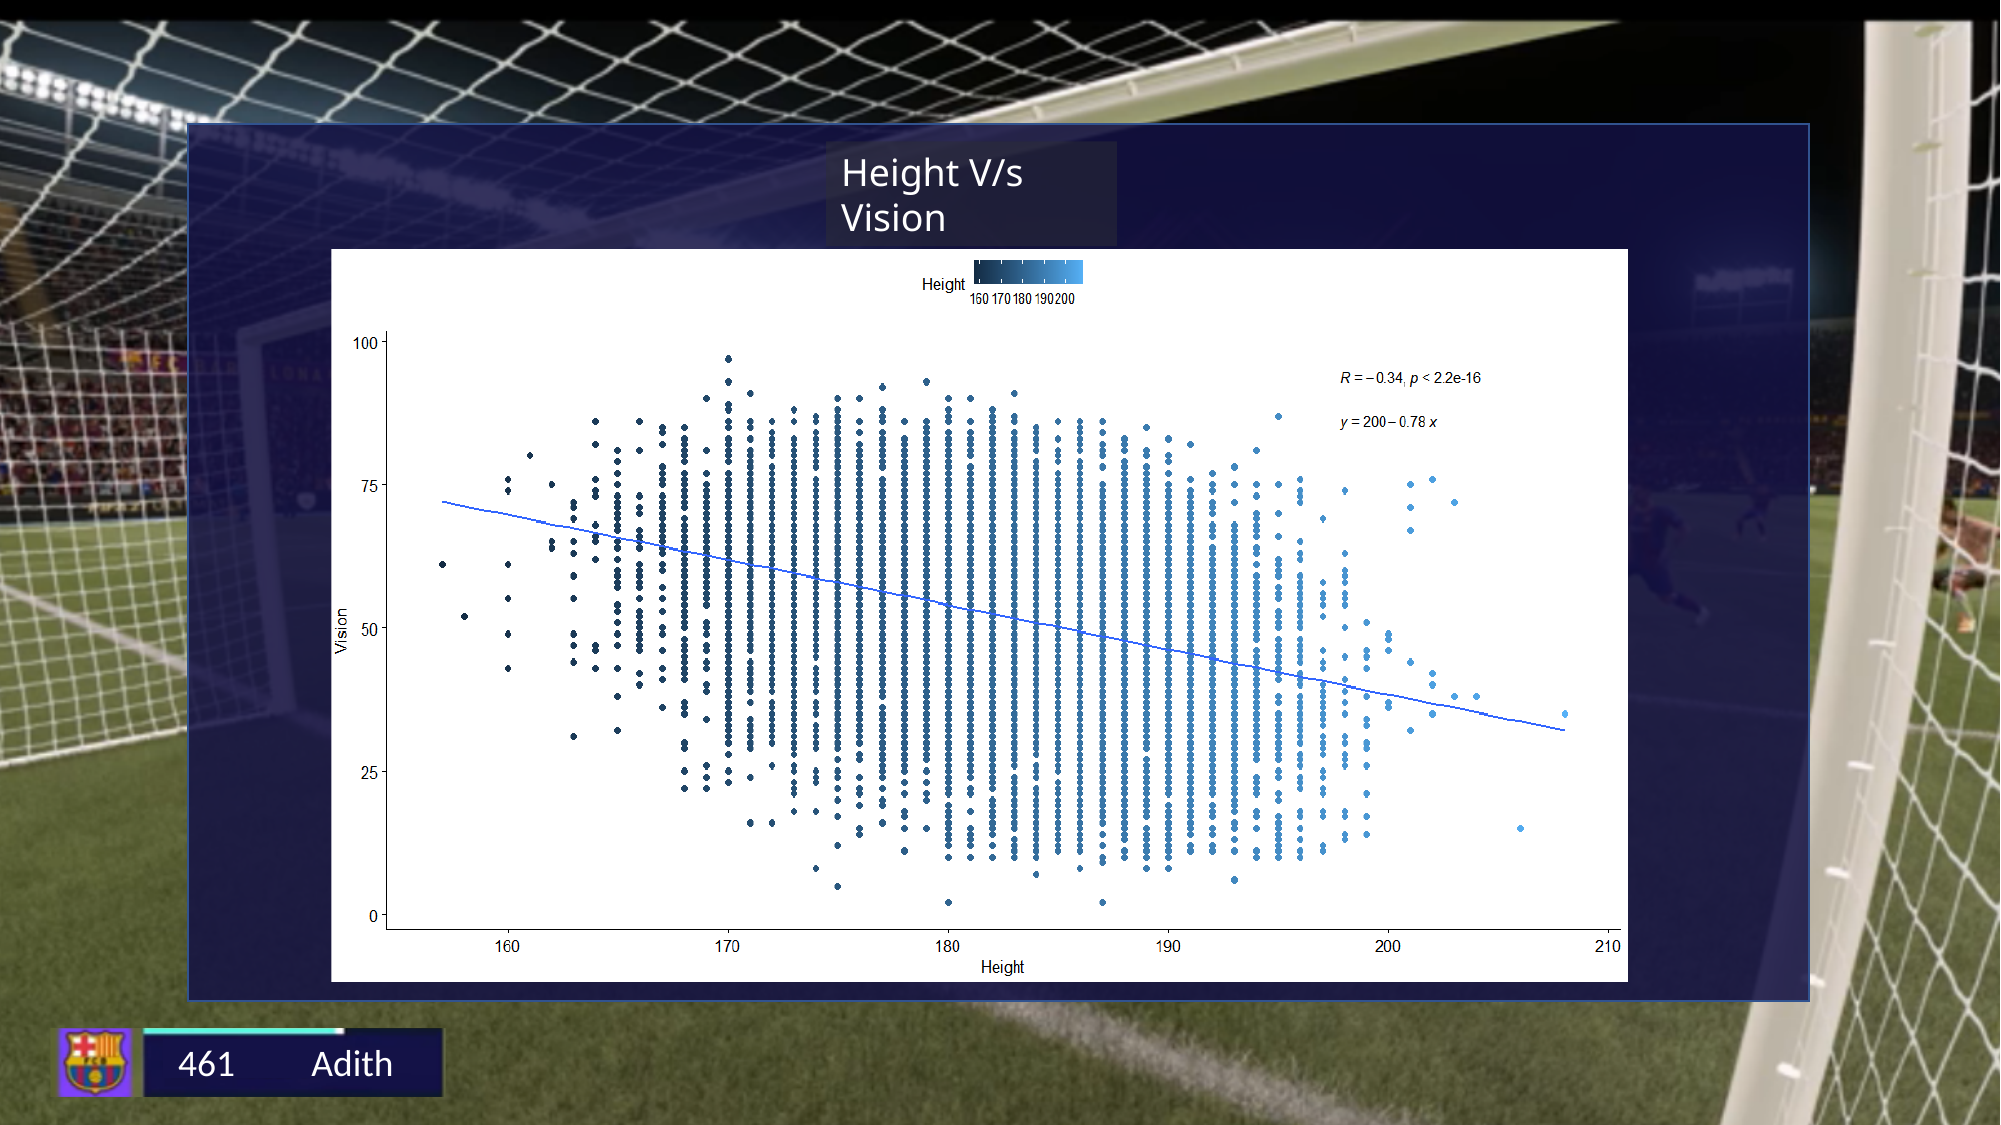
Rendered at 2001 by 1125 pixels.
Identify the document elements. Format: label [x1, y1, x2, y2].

picture [0, 0, 2000, 1125]
text_box [50, 1028, 446, 1097]
